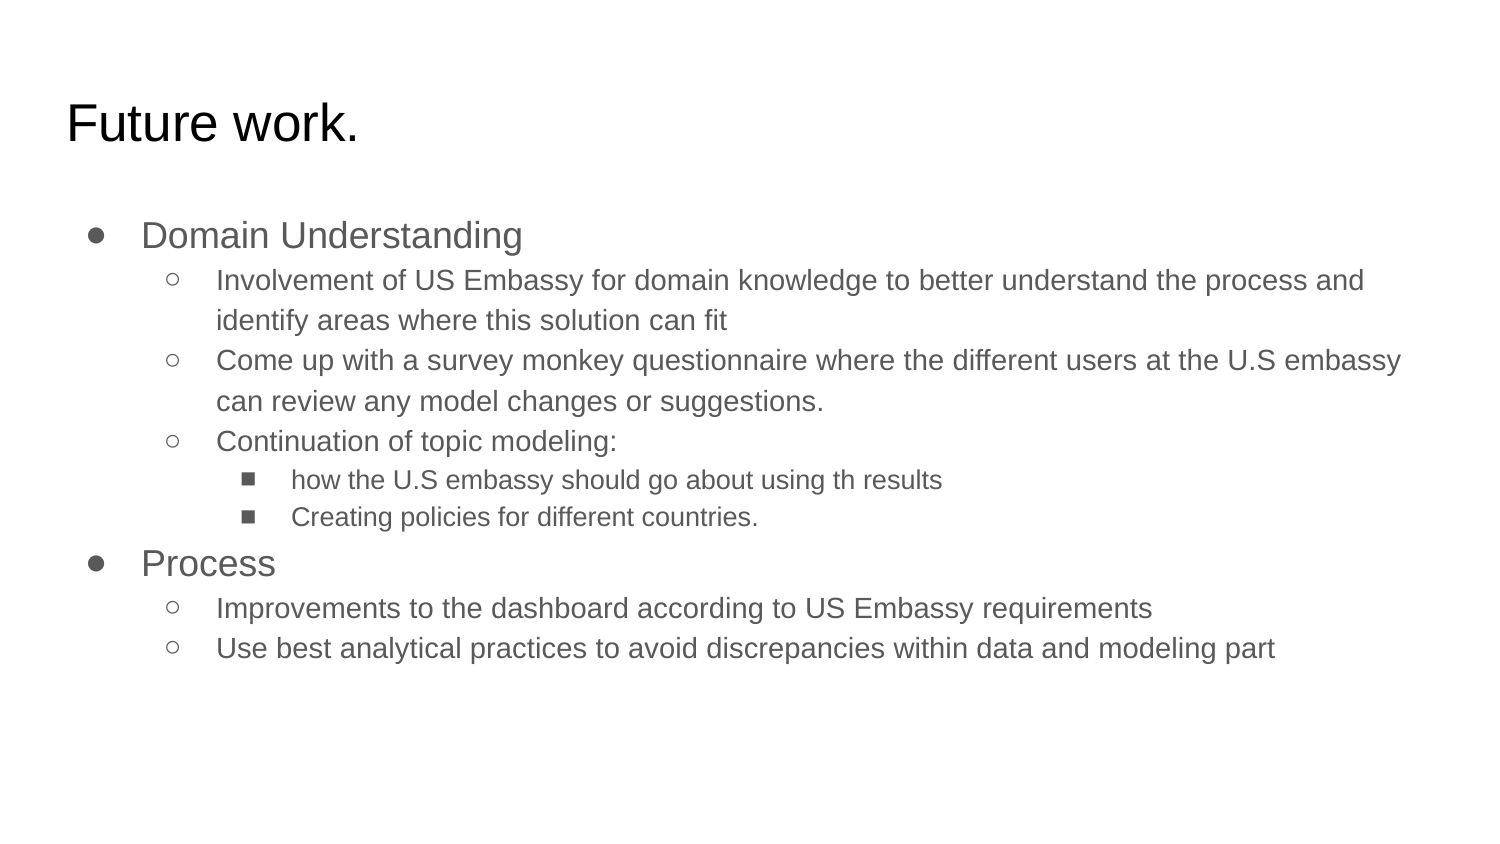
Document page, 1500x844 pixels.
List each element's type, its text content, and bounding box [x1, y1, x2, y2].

list Domain Understanding Involvement of US Embassy for domain knowledge to better understand the process and identify areas where this solution can fit Come up with a survey monkey questionnaire where the different users at the U.S embassy can review any model changes or suggestions. Continuation of topic modeling: how the U.S embassy should go about using th results Creating policies for different countries. Process Improvements to the dashboard according to US Embassy requirements Use best analytical practices to avoid discrepancies within data and modeling part [51, 189, 1449, 750]
title Future work. [51, 72, 1449, 167]
